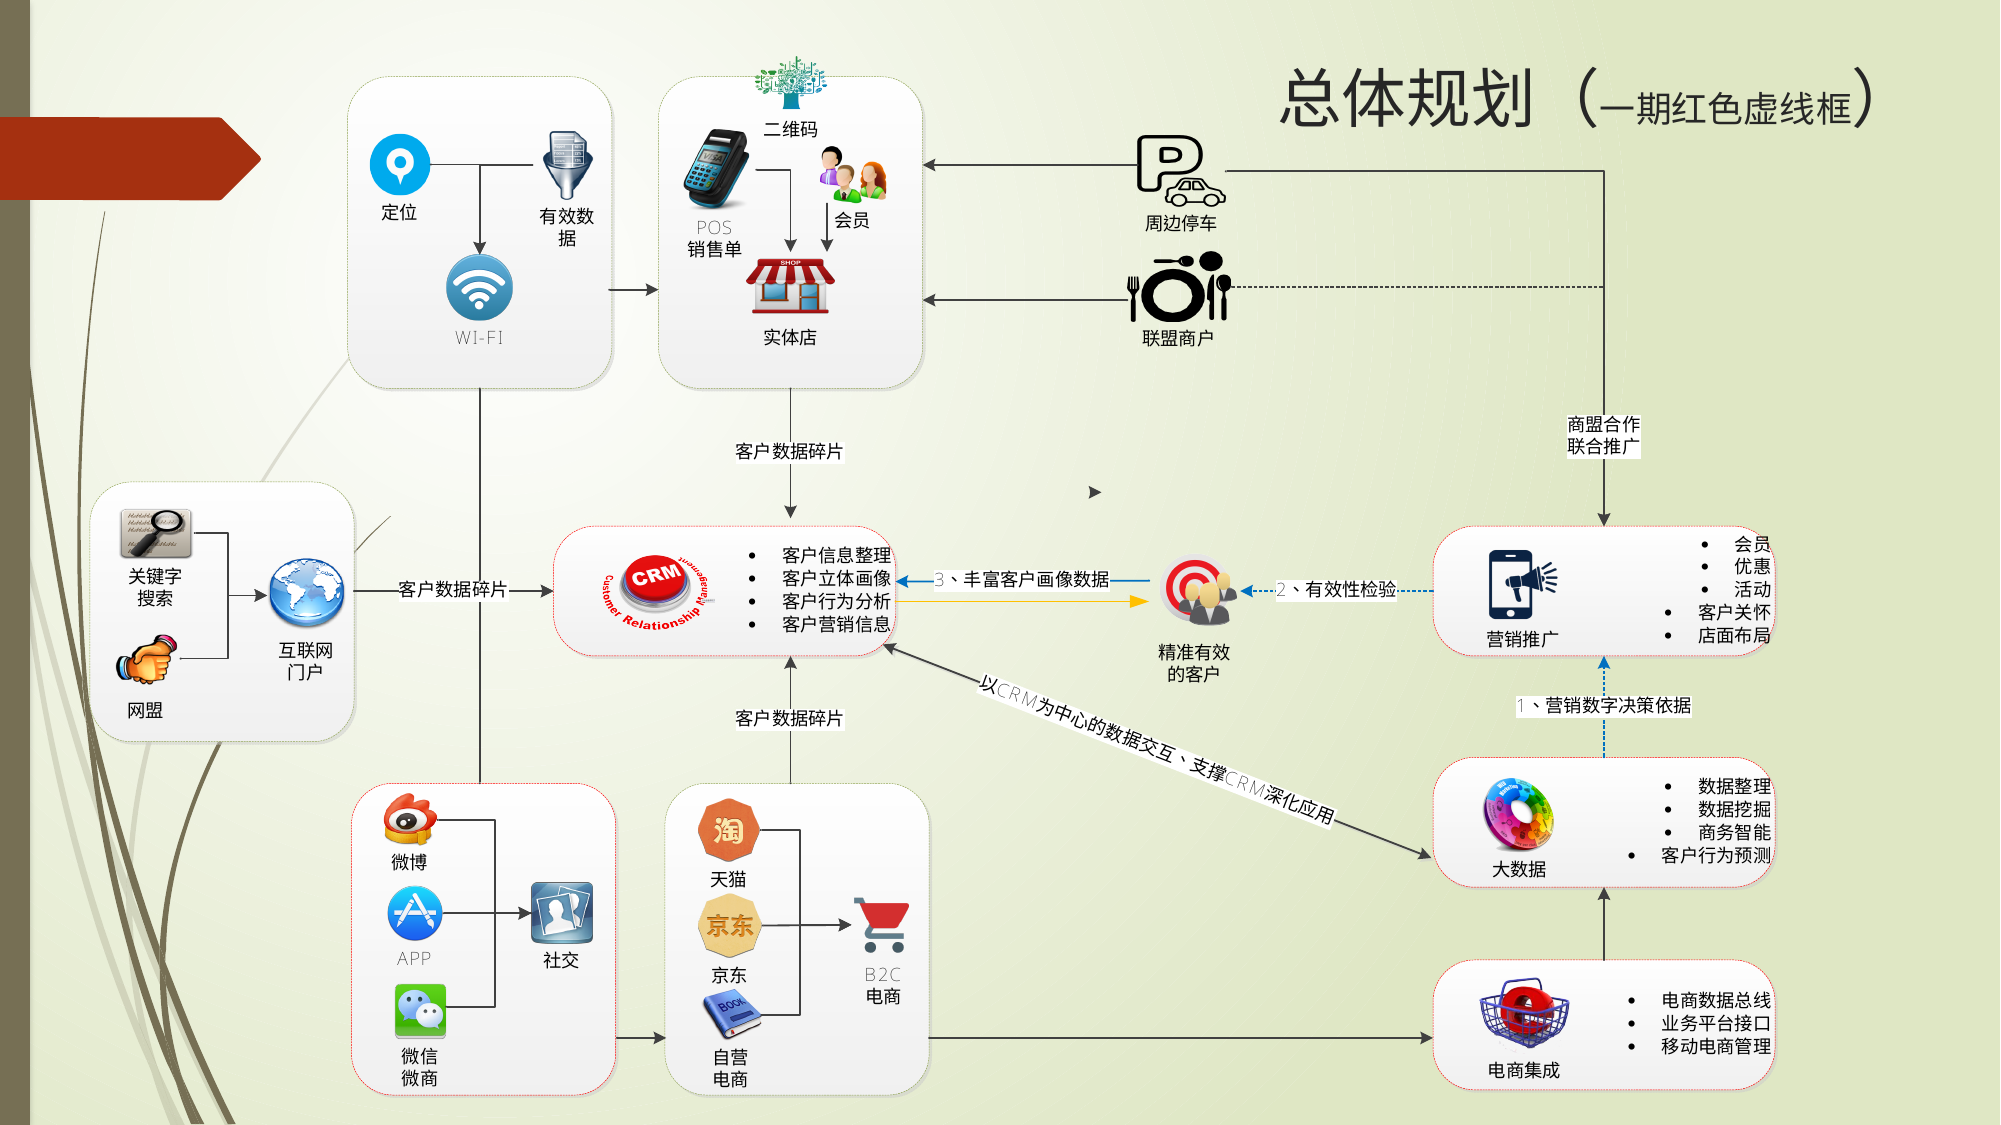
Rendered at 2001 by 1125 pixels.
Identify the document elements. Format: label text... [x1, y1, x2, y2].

picture [87, 49, 1781, 1101]
title 总体规划（一期红色虚线框） [1781, 50, 1938, 163]
